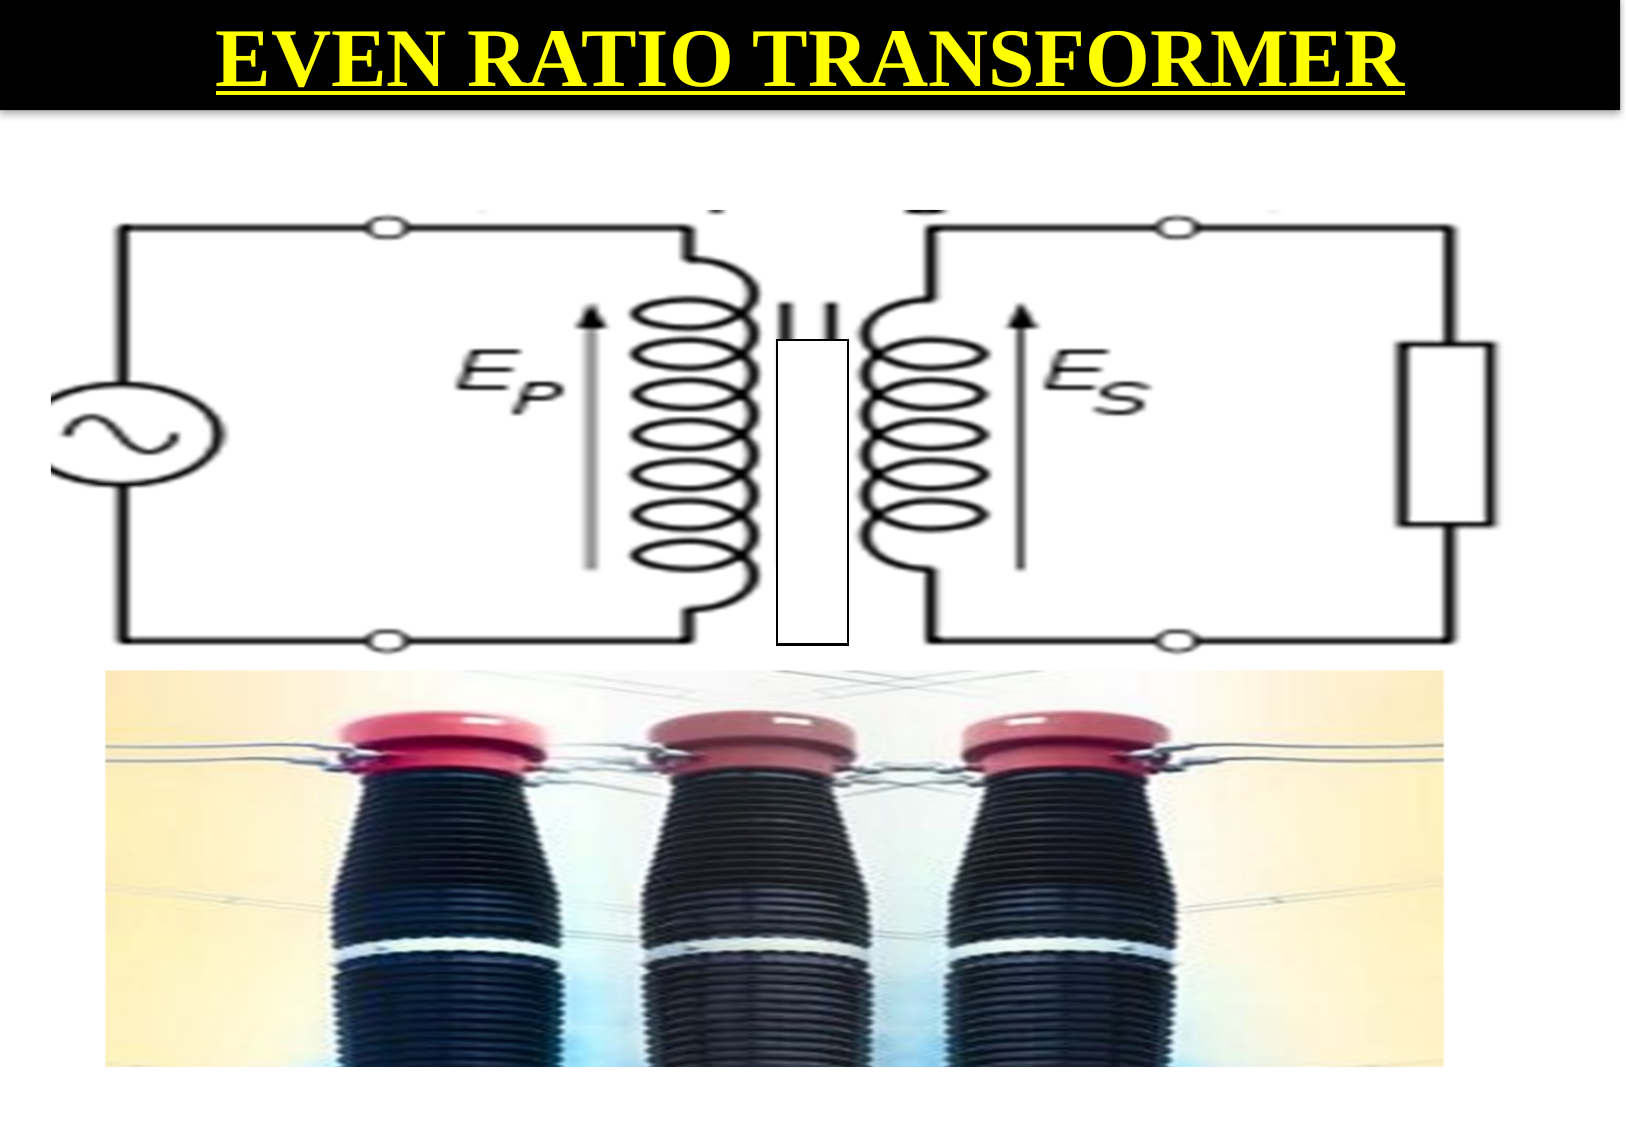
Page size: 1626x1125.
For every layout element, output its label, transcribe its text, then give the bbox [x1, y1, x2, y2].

picture [50, 187, 1563, 1067]
text_box EVEN RATIO TRANSFORMER [0, 0, 1621, 111]
